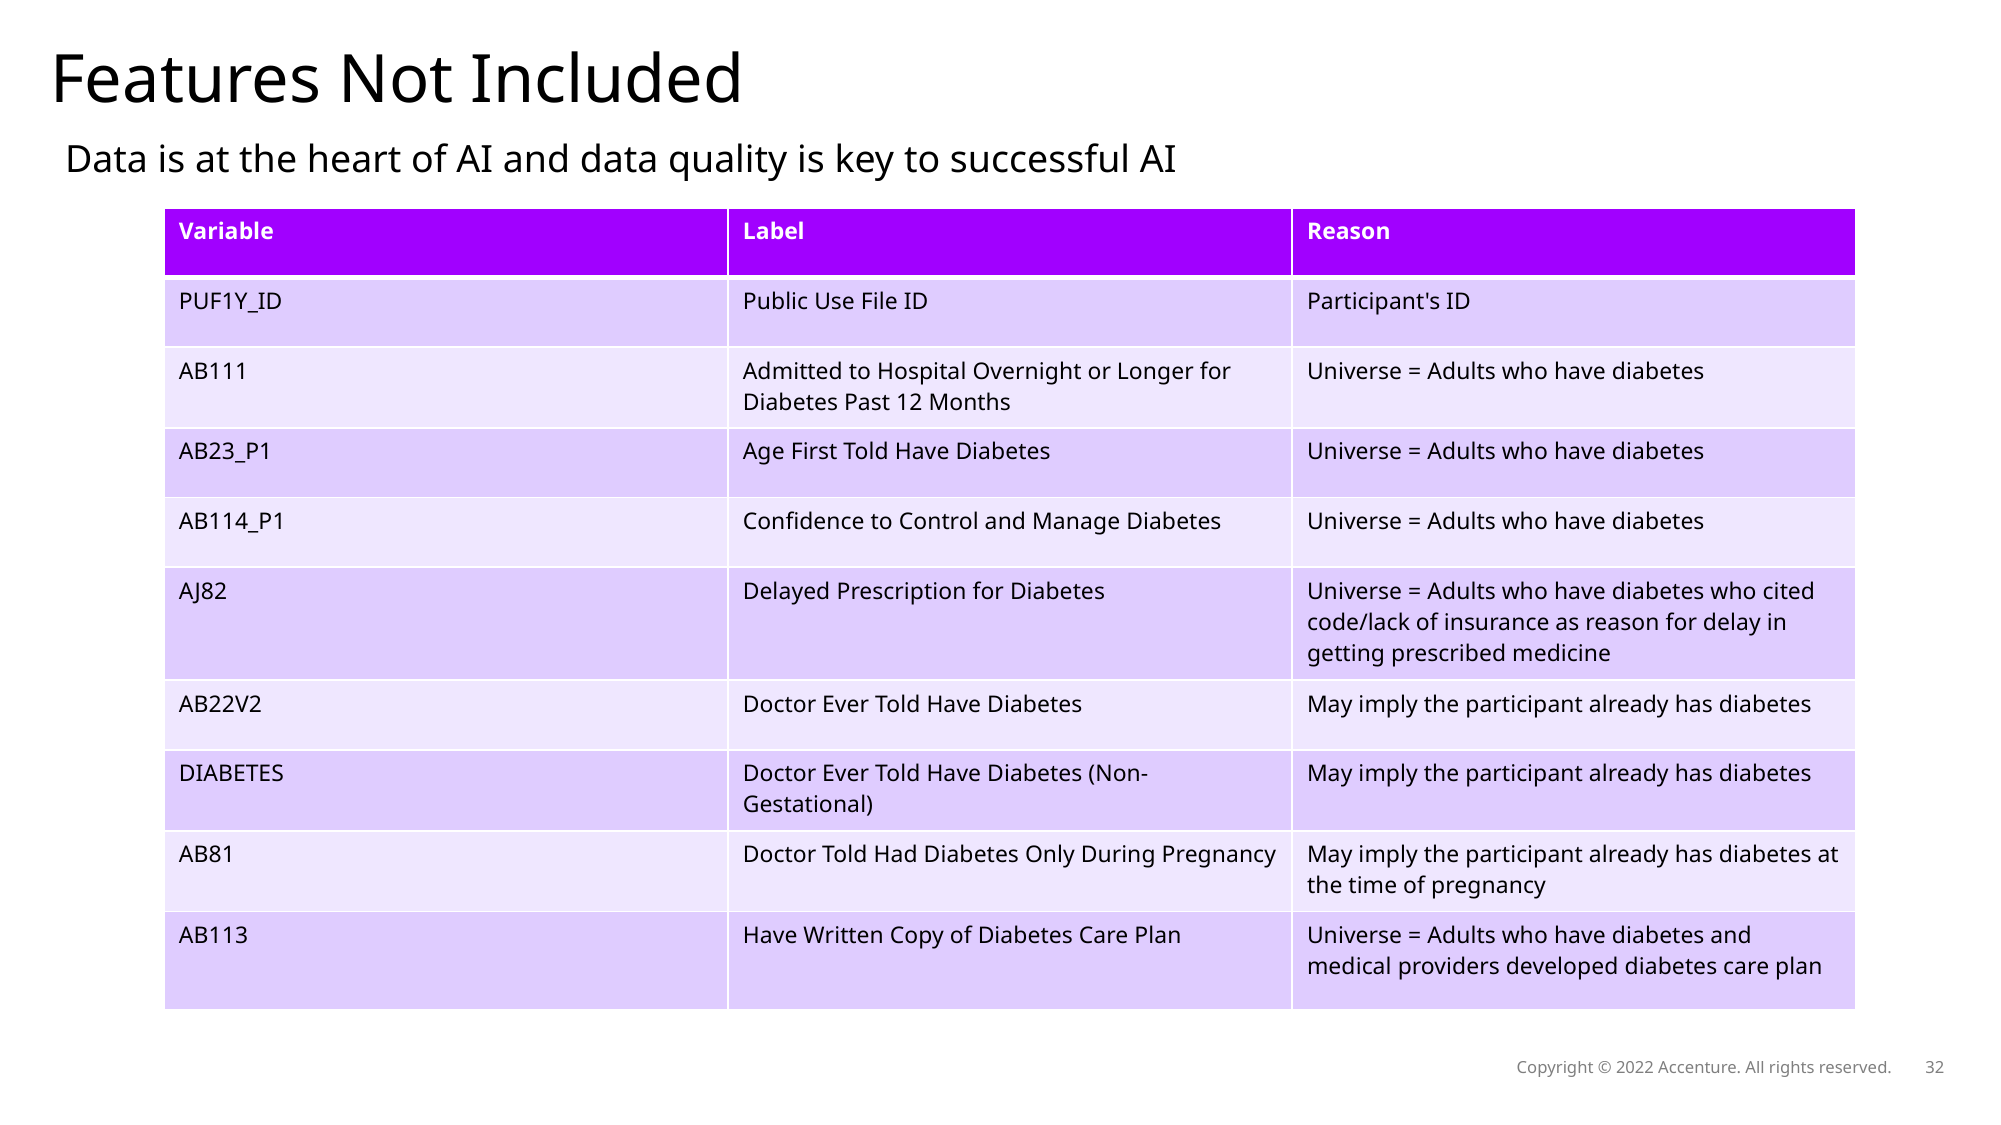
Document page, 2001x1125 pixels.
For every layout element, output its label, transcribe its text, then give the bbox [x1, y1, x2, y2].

table_cell Admitted to Hospital Overnight or Longer for Diabetes Past 12 Months [729, 348, 1291, 427]
table_cell DIABETES [165, 751, 727, 830]
table_cell Participant's ID [1293, 280, 1855, 346]
table_cell Universe = Adults who have diabetes and medical providers developed diabetes care plan [1293, 912, 1855, 1009]
table_header Variable [165, 209, 727, 275]
table_header Reason [1293, 209, 1855, 275]
table_cell PUF1Y_ID [165, 280, 727, 346]
table_cell Age First Told Have Diabetes [729, 429, 1291, 497]
table_cell Delayed Prescription for Diabetes [729, 568, 1291, 679]
table_cell Universe = Adults who have diabetes [1293, 498, 1855, 566]
table_header Label [729, 209, 1291, 275]
table_cell Doctor Ever Told Have Diabetes [729, 681, 1291, 749]
table_cell Public Use File ID [729, 280, 1291, 346]
table_cell Universe = Adults who have diabetes [1293, 429, 1855, 497]
table_cell May imply the participant already has diabetes [1293, 751, 1855, 830]
table_cell Doctor Told Had Diabetes Only During Pregnancy [729, 832, 1291, 911]
footer Copyright © 2022 Accenture. All rights reserved. [1217, 1053, 1893, 1081]
table_cell AB111 [165, 348, 727, 427]
table_cell May imply the participant already has diabetes at the time of pregnancy [1293, 832, 1855, 911]
text_box Data is at the heart of AI and data quality is key to successful AI [50, 127, 1850, 187]
table_cell Universe = Adults who have diabetes who cited code/lack of insurance as reason for delay in getting prescribed medicine [1293, 568, 1855, 679]
table_cell AB23_P1 [165, 429, 727, 497]
table_cell AB81 [165, 832, 727, 911]
table_cell AJ82 [165, 568, 727, 679]
table_cell AB113 [165, 912, 727, 1009]
table_cell AB22V2 [165, 681, 727, 749]
table_cell May imply the participant already has diabetes [1293, 681, 1855, 749]
table_cell Confidence to Control and Manage Diabetes [729, 498, 1291, 566]
table_cell Have Written Copy of Diabetes Care Plan [729, 912, 1291, 1009]
table_cell Doctor Ever Told Have Diabetes (Non-Gestational) [729, 751, 1291, 830]
table_cell Universe = Adults who have diabetes [1293, 348, 1855, 427]
slide_number 32 [1905, 1053, 1945, 1081]
title Features Not Included [50, 51, 1914, 240]
table_cell AB114_P1 [165, 498, 727, 566]
